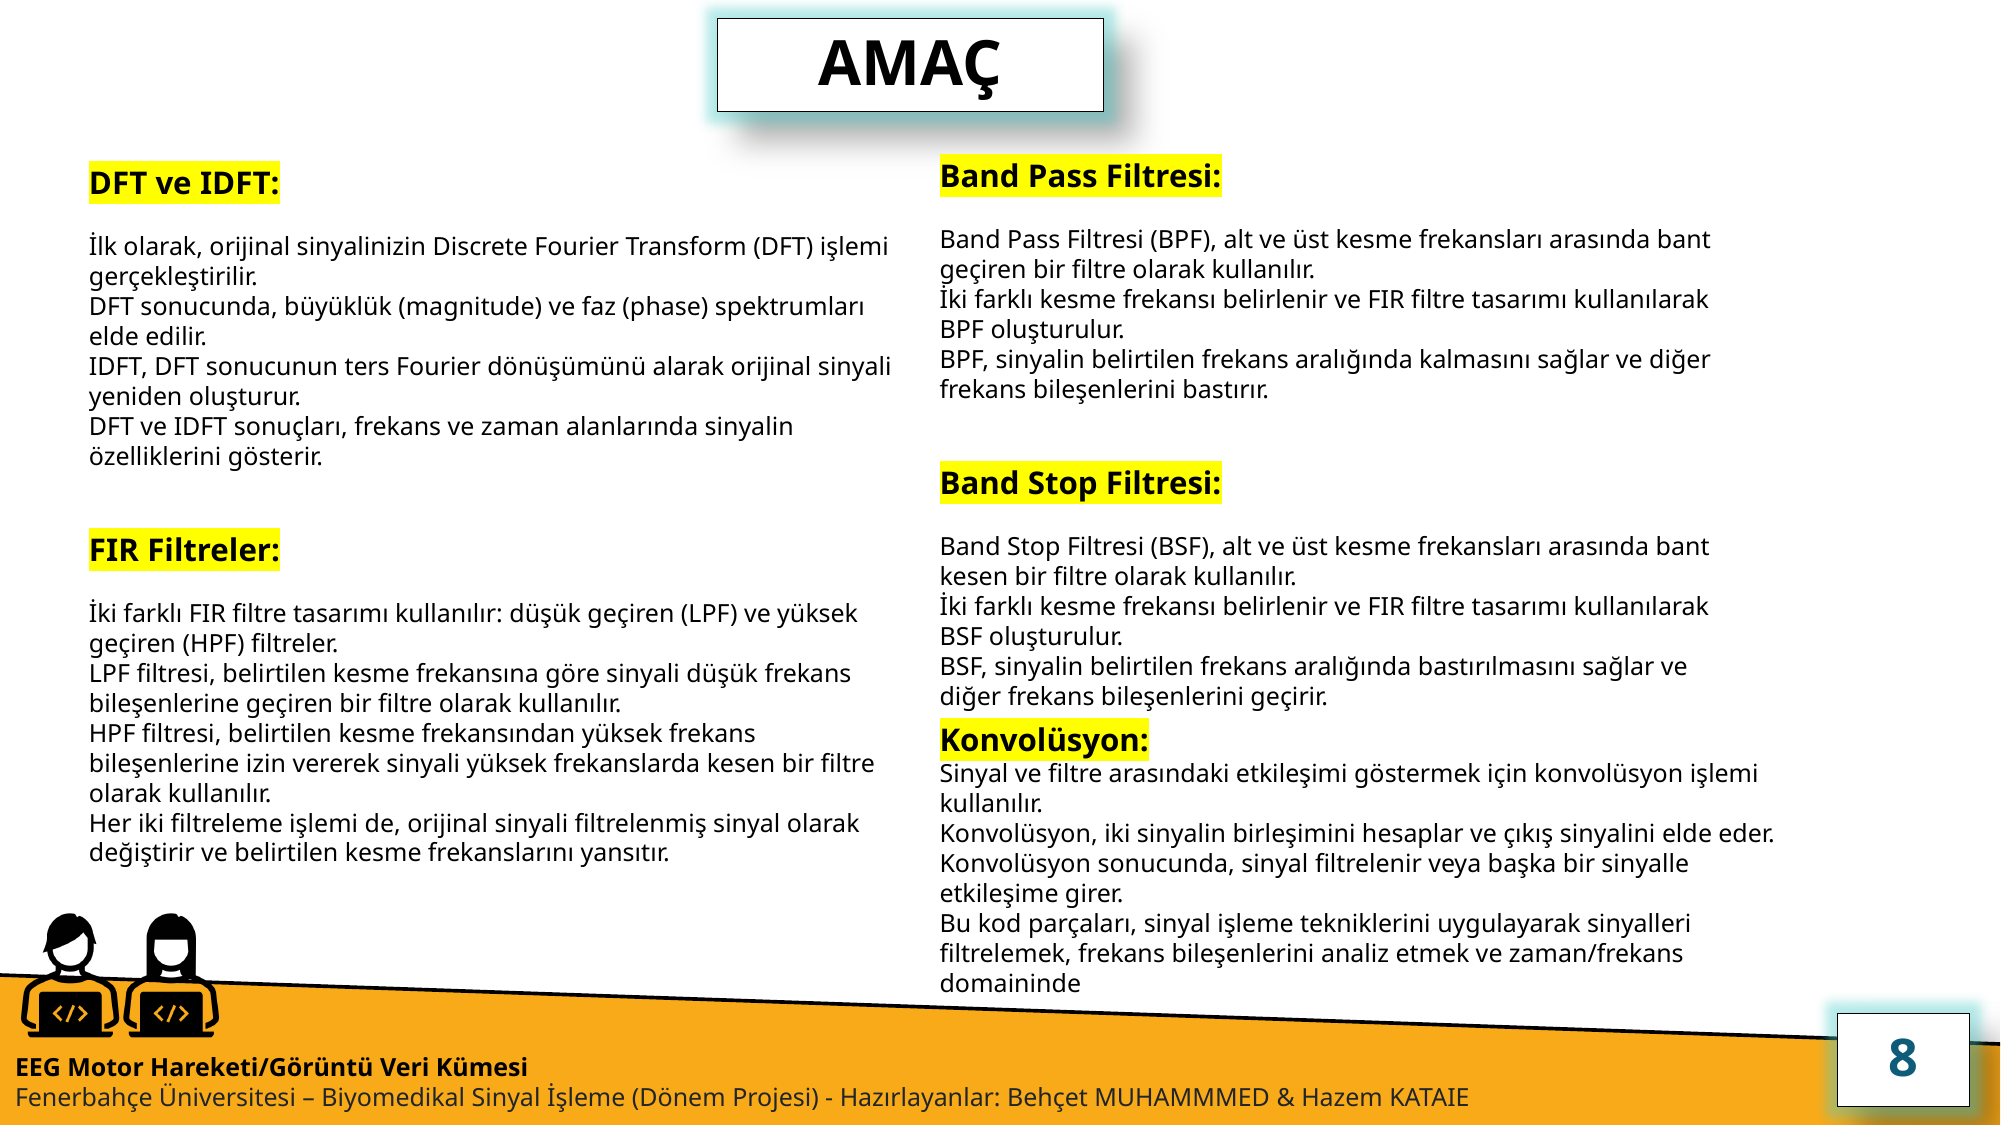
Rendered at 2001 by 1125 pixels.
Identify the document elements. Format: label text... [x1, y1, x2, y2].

picture [0, 900, 241, 1040]
text_box DFT ve IDFT: İlk olarak, orijinal sinyalinizin Discrete Fourier Transform (DFT) işlemi gerçekleştirilir. DFT sonucunda, büyüklük (magnitude) ve faz (phase) spektrumları elde edilir. IDFT, DFT sonucunun ters Fourier dönüşümünü alarak orijinal sinyali yeniden oluşturur. DFT ve IDFT sonuçları, frekans ve zaman alanlarında sinyalin özelliklerini gösterir. FIR Filtreler: İki farklı FIR filtre tasarımı kullanılır: düşük geçiren (LPF) ve yüksek geçiren (HPF) filtreler. LPF filtresi, belirtilen kesme frekansına göre sinyali düşük frekans bileşenlerine geçiren bir filtre olarak kullanılır. HPF filtresi, belirtilen kesme frekansından yüksek frekans bileşenlerine izin vererek sinyali yüksek frekanslarda kesen bir filtre olarak kullanılır. Her iki filtreleme işlemi de, orijinal sinyali filtrelenmiş sinyal olarak değiştirir ve belirtilen kesme frekanslarını yansıtır. [74, 155, 911, 875]
text_box AMAÇ [717, 18, 1104, 112]
footer EEG Motor Hareketi/Görüntü Veri Kümesi Fenerbahçe Üniversitesi – Biyomedikal Sinyal İşleme (Dönem Projesi) - Hazırlayanlar: Behçet MUHAMMMED & Hazem KATAIE [0, 1044, 1523, 1118]
text_box 8 [1837, 1013, 1970, 1107]
text_box Konvolüsyon: Sinyal ve filtre arasındaki etkileşimi göstermek için konvolüsyon işlemi kullanılır. Konvolüsyon, iki sinyalin birleşimini hesaplar ve çıkış sinyalini elde eder. Konvolüsyon sonucunda, sinyal filtrelenir veya başka bir sinyalle etkileşime girer. Bu kod parçaları, sinyal işleme tekniklerini uygulayarak sinyalleri filtrelemek, frekans bileşenlerini analiz etmek ve zaman/frekans domaininde [924, 712, 1799, 1005]
text_box Band Pass Filtresi: Band Pass Filtresi (BPF), alt ve üst kesme frekansları arasında bant geçiren bir filtre olarak kullanılır. İki farklı kesme frekansı belirlenir ve FIR filtre tasarımı kullanılarak BPF oluşturulur. BPF, sinyalin belirtilen frekans aralığında kalmasını sağlar ve diğer frekans bileşenlerini bastırır. Band Stop Filtresi: Band Stop Filtresi (BSF), alt ve üst kesme frekansları arasında bant kesen bir filtre olarak kullanılır. İki farklı kesme frekansı belirlenir ve FIR filtre tasarımı kullanılarak BSF oluşturulur. BSF, sinyalin belirtilen frekans aralığında bastırılmasını sağlar ve diğer frekans bileşenlerini geçirir. [924, 149, 1731, 712]
